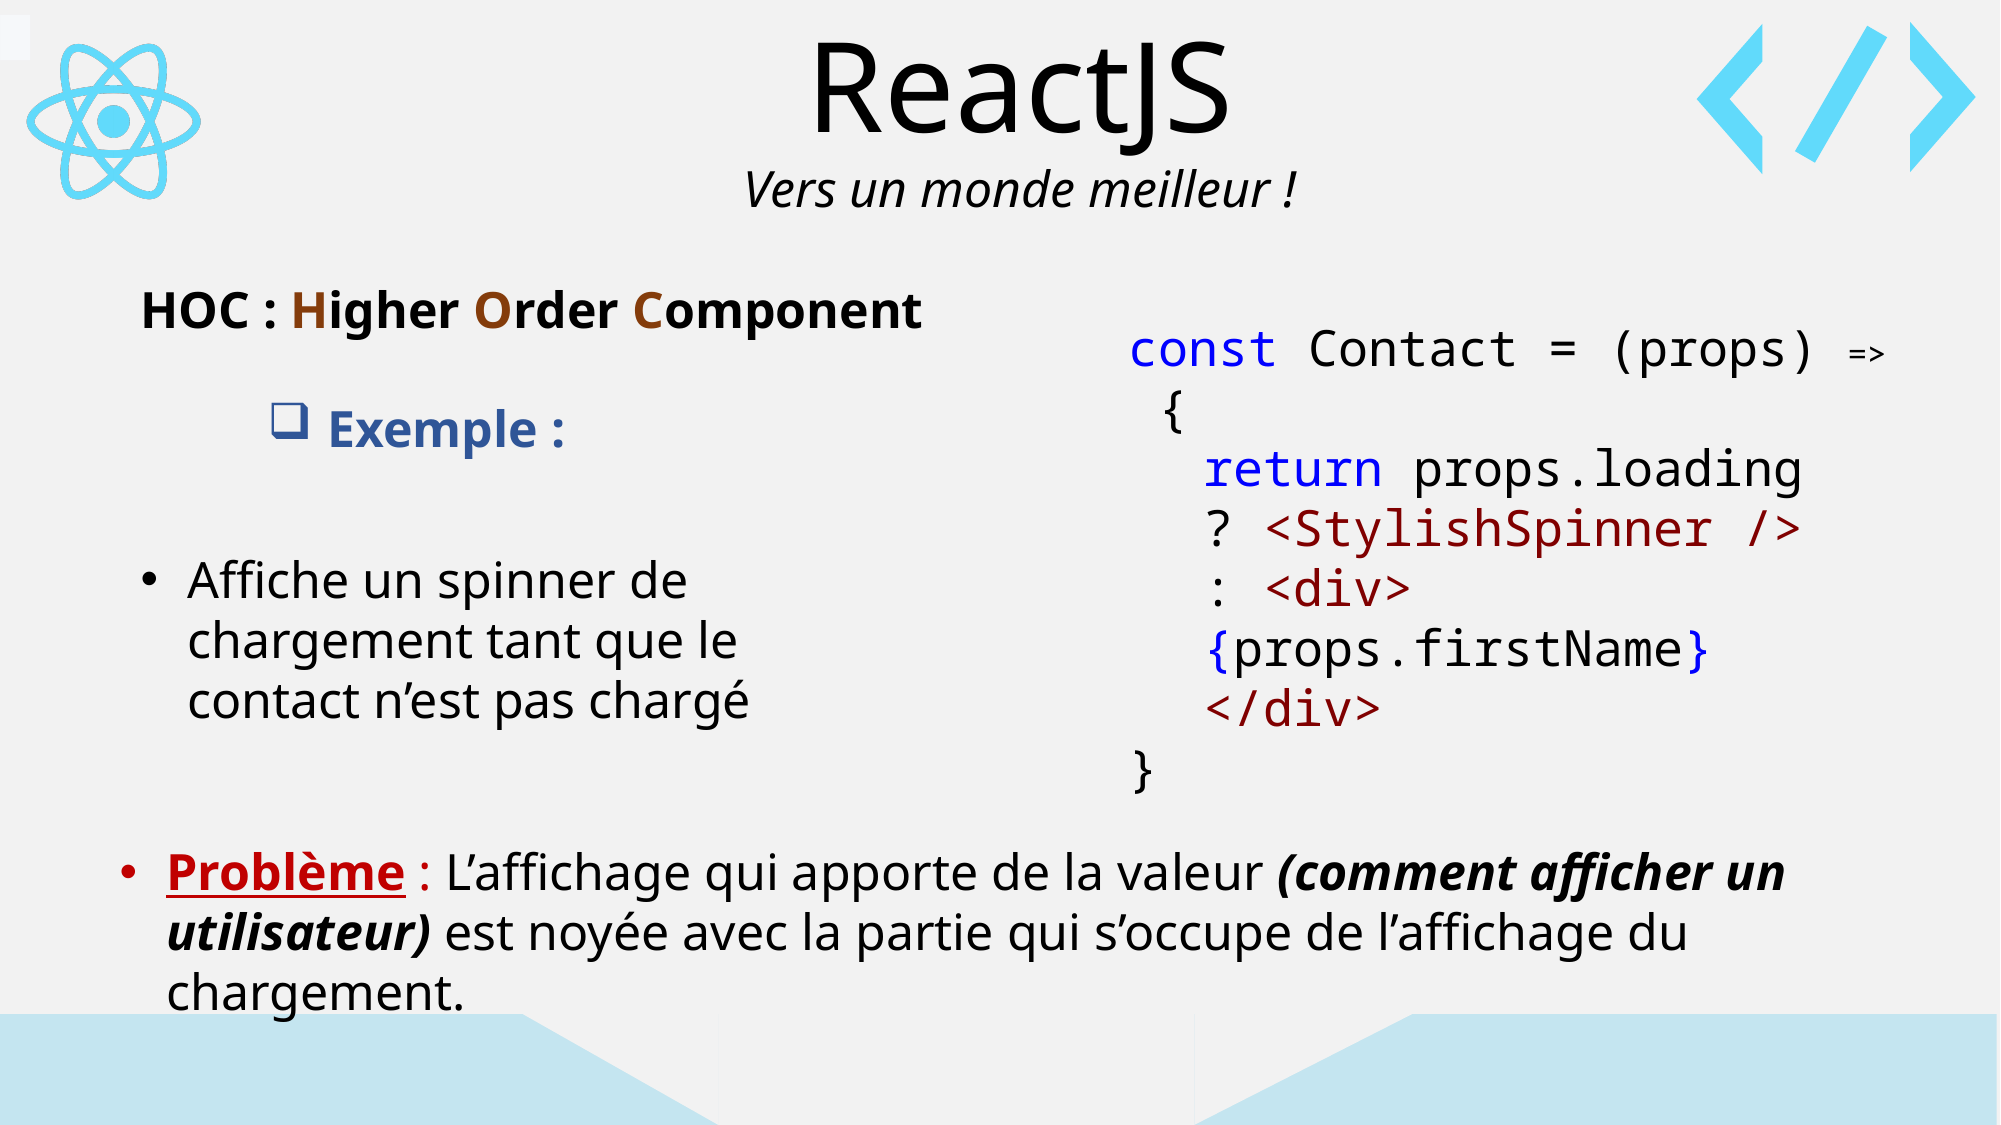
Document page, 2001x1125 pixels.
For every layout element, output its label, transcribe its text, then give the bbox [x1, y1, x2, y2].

text_box HOC : Higher Order Component [125, 270, 1239, 346]
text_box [1539, 668, 1651, 1125]
picture [0, 16, 263, 228]
text_box Problème : L’affichage qui apporte de la valeur (comment afficher un utilisateur) est noyée avec la partie qui s’occupe de l’affichage du chargement. [104, 833, 302, 1029]
text_box Problème : L’affichage qui apporte de la valeur (comment afficher un utilisateur) est noyée avec la partie qui s’occupe de l’affichage du chargement. [414, 833, 1539, 1029]
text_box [1696, 0, 1976, 193]
text_box ReactJS Vers un monde meilleur ! [303, 0, 1737, 225]
text_box Exemple : [252, 390, 581, 465]
text_box const Contact = (props) => { return props.loading ? <StylishSpinner /> : <div> {props.firstName} </div> } [1113, 308, 2000, 804]
text_box Affiche un spinner de chargement tant que le contact n’est pas chargé [125, 541, 810, 736]
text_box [302, 709, 414, 1125]
text_box Problème : L’affichage qui apporte de la valeur (comment afficher un utilisateur) est noyée avec la partie qui s’occupe de l’affichage du chargement. [1651, 833, 1976, 1029]
